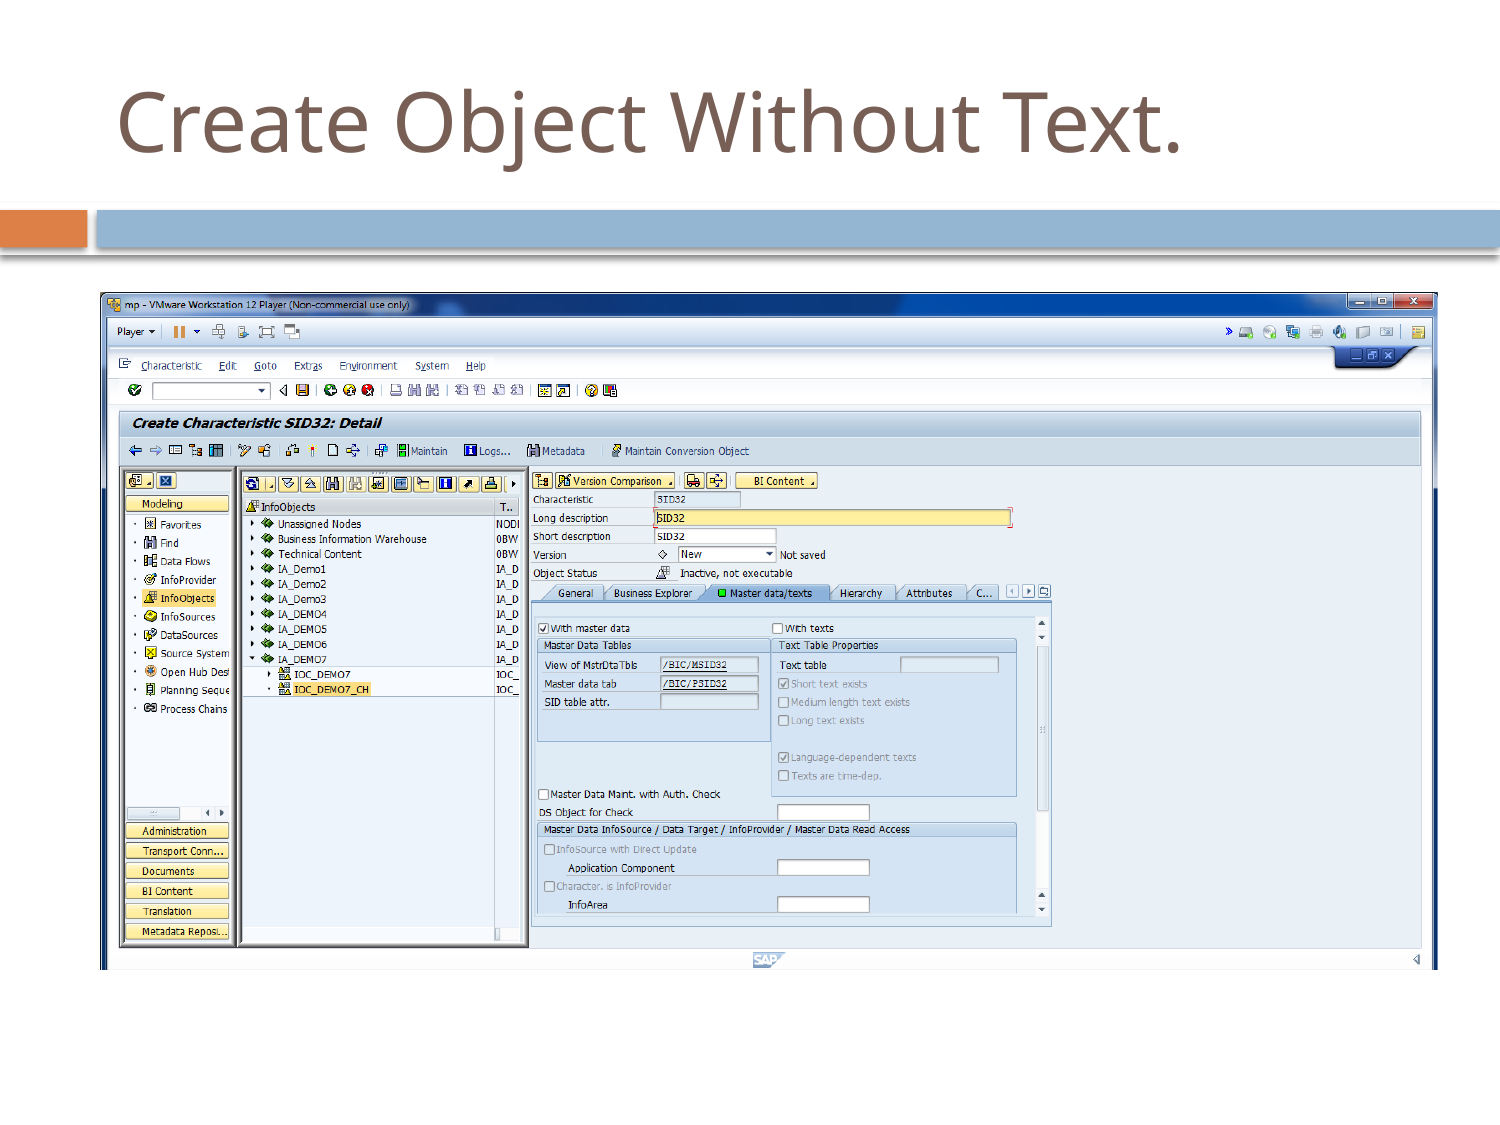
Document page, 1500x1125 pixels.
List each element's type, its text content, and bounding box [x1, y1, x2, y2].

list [100, 292, 1439, 971]
title Create Object Without Text. [100, 37, 1438, 200]
